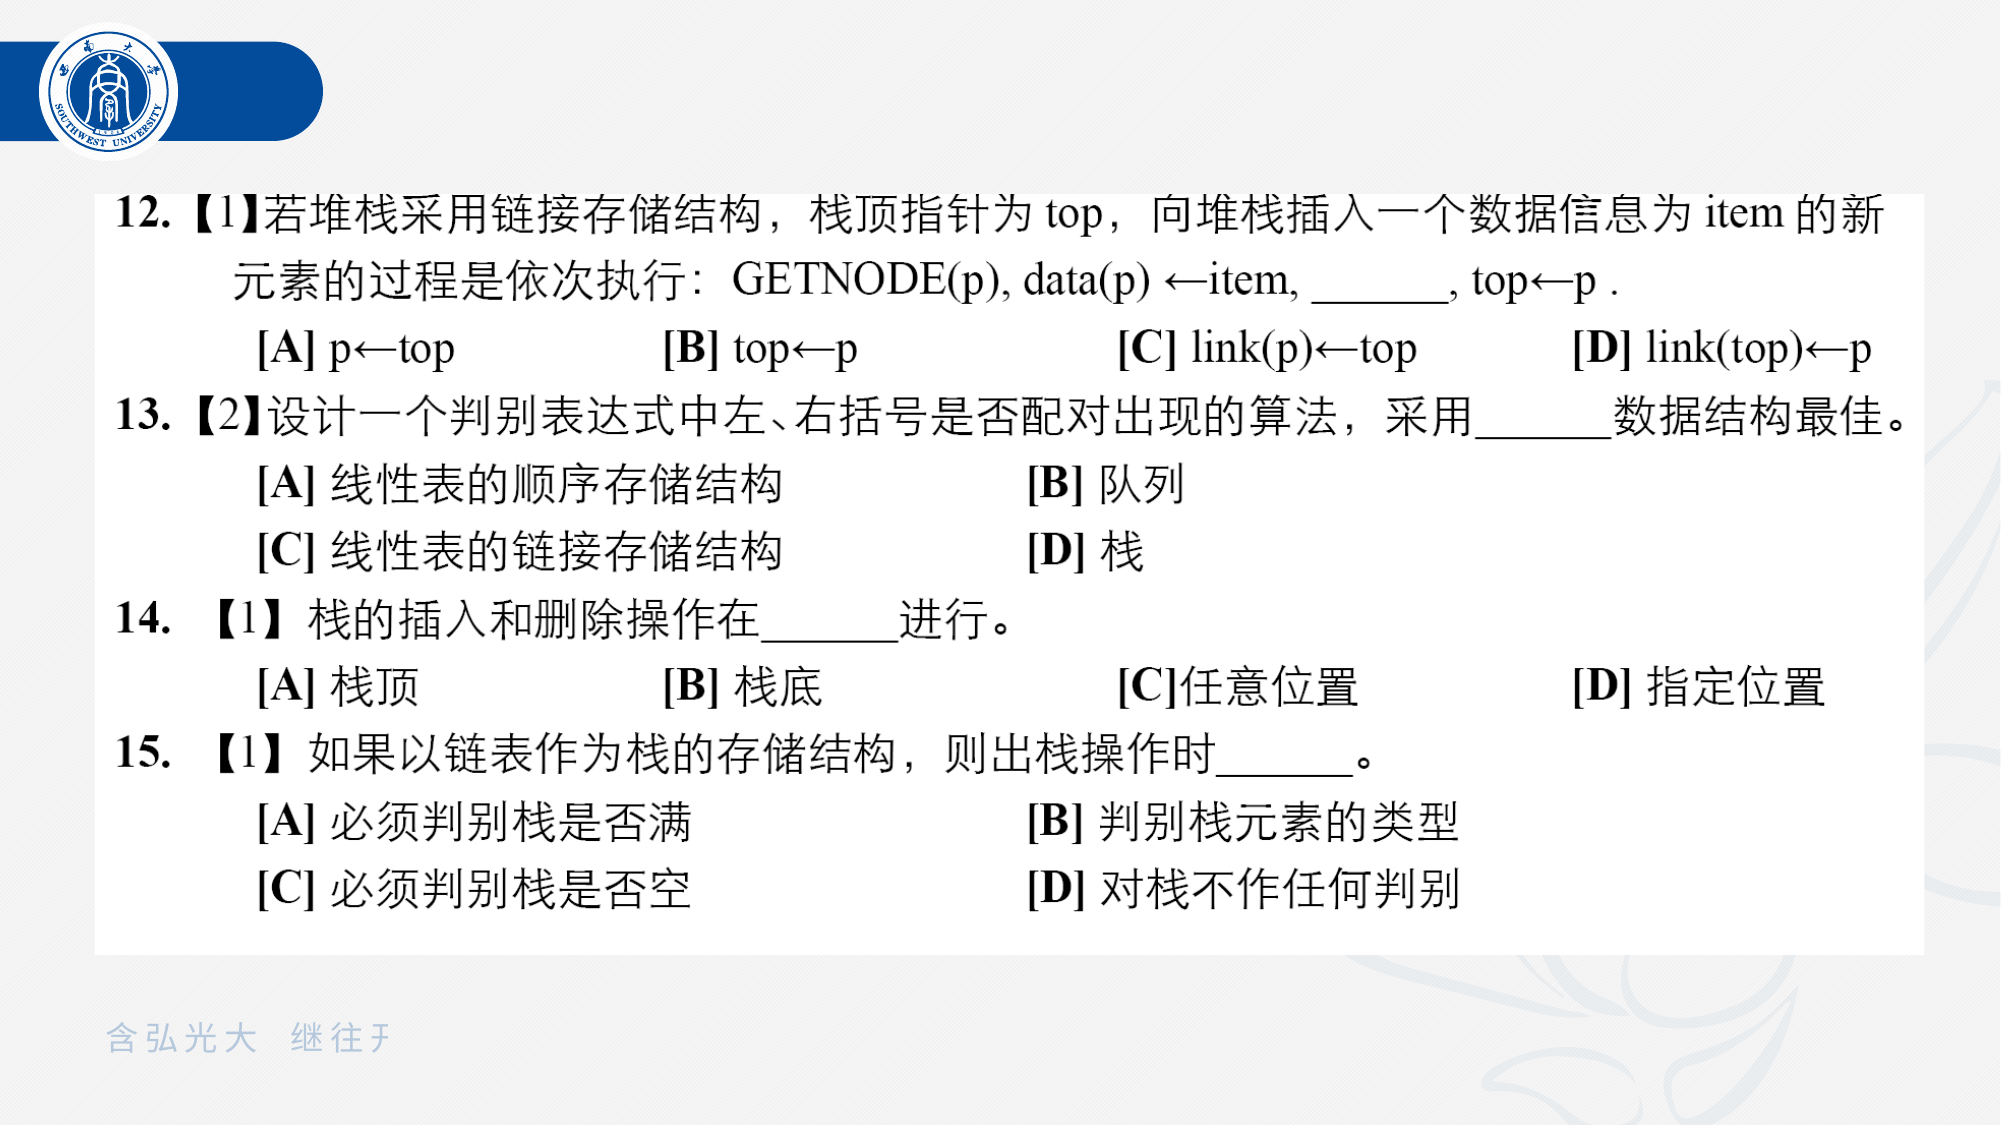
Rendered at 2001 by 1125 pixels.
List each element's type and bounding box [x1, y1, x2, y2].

picture [94, 194, 1925, 955]
